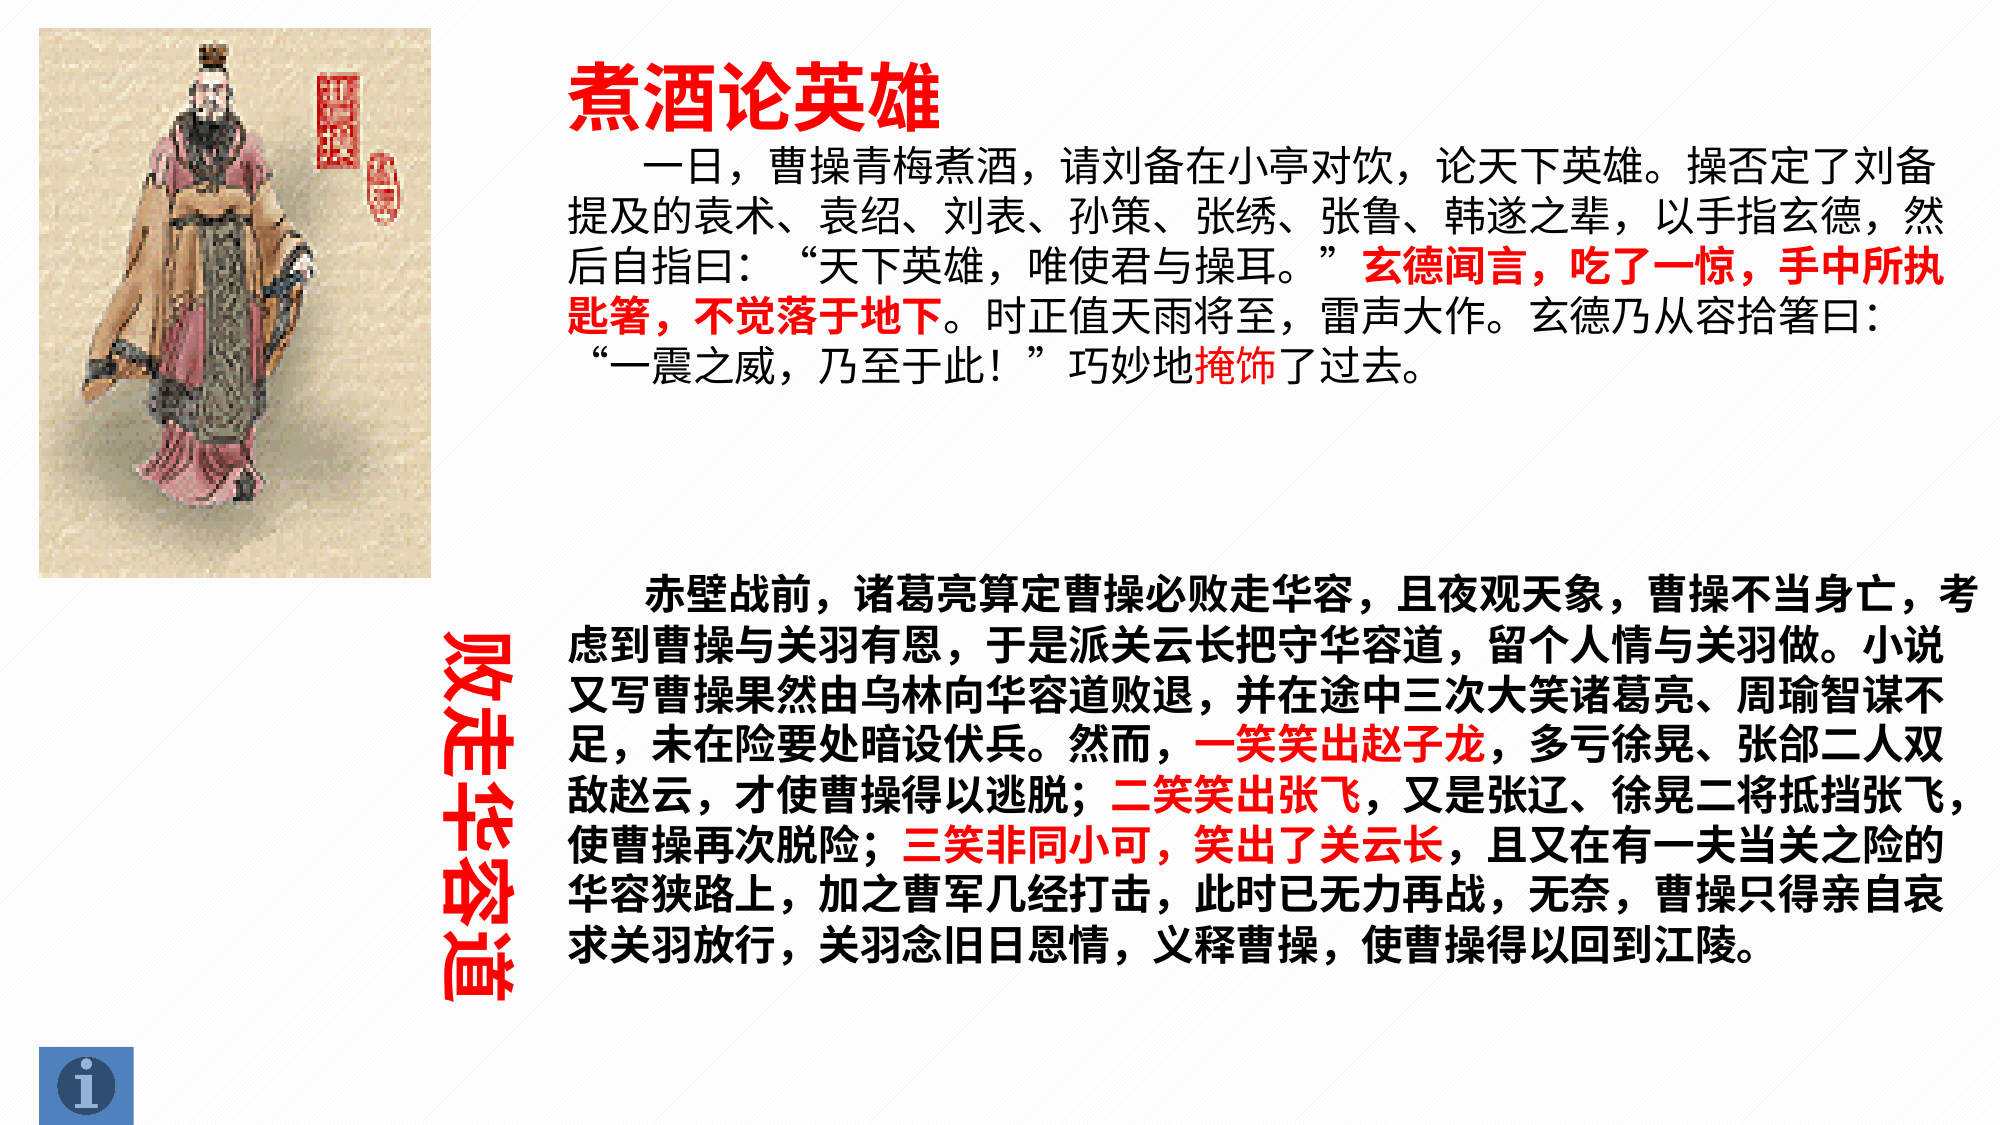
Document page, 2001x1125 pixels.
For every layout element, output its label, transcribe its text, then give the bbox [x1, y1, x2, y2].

picture [39, 28, 431, 579]
text_box 煮酒论英雄 一日，曹操青梅煮酒，请刘备在小亭对饮，论天下英雄。操否定了刘备提及的袁术、袁绍、刘表、孙策、张绣、张鲁、韩遂之辈，以手指玄德，然后自指曰：“天下英雄，唯使君与操耳。”玄德闻言，吃了一惊，手中所执匙箸，不觉落于地下。时正值天雨将至，雷声大作。玄德乃从容拾箸曰：“一震之威，乃至于此！”巧妙地掩饰了过去。 [553, 42, 1961, 398]
text_box [39, 1046, 134, 1125]
text_box 赤壁战前，诸葛亮算定曹操必败走华容，且夜观天象，曹操不当身亡，考虑到曹操与关羽有恩，于是派关云长把守华容道，留个人情与关羽做。小说又写曹操果然由乌林向华容道败退，并在途中三次大笑诸葛亮、周瑜智谋不足，未在险要处暗设伏兵。然而，一笑笑出赵子龙，多亏徐晃、张郃二人双敌赵云，才使曹操得以逃脱；二笑笑出张飞，又是张辽、徐晃二将抵挡张飞，使曹操再次脱险；三笑非同小可，笑出了关云长，且又在有一夫当关之险的华容狭路上，加之曹军几经打击，此时已无力再战，无奈，曹操只得亲自哀求关羽放行，关羽念旧日恩情，义释曹操，使曹操得以回到江陵。 [553, 560, 2000, 976]
text_box 败走华容道 [412, 614, 534, 1044]
